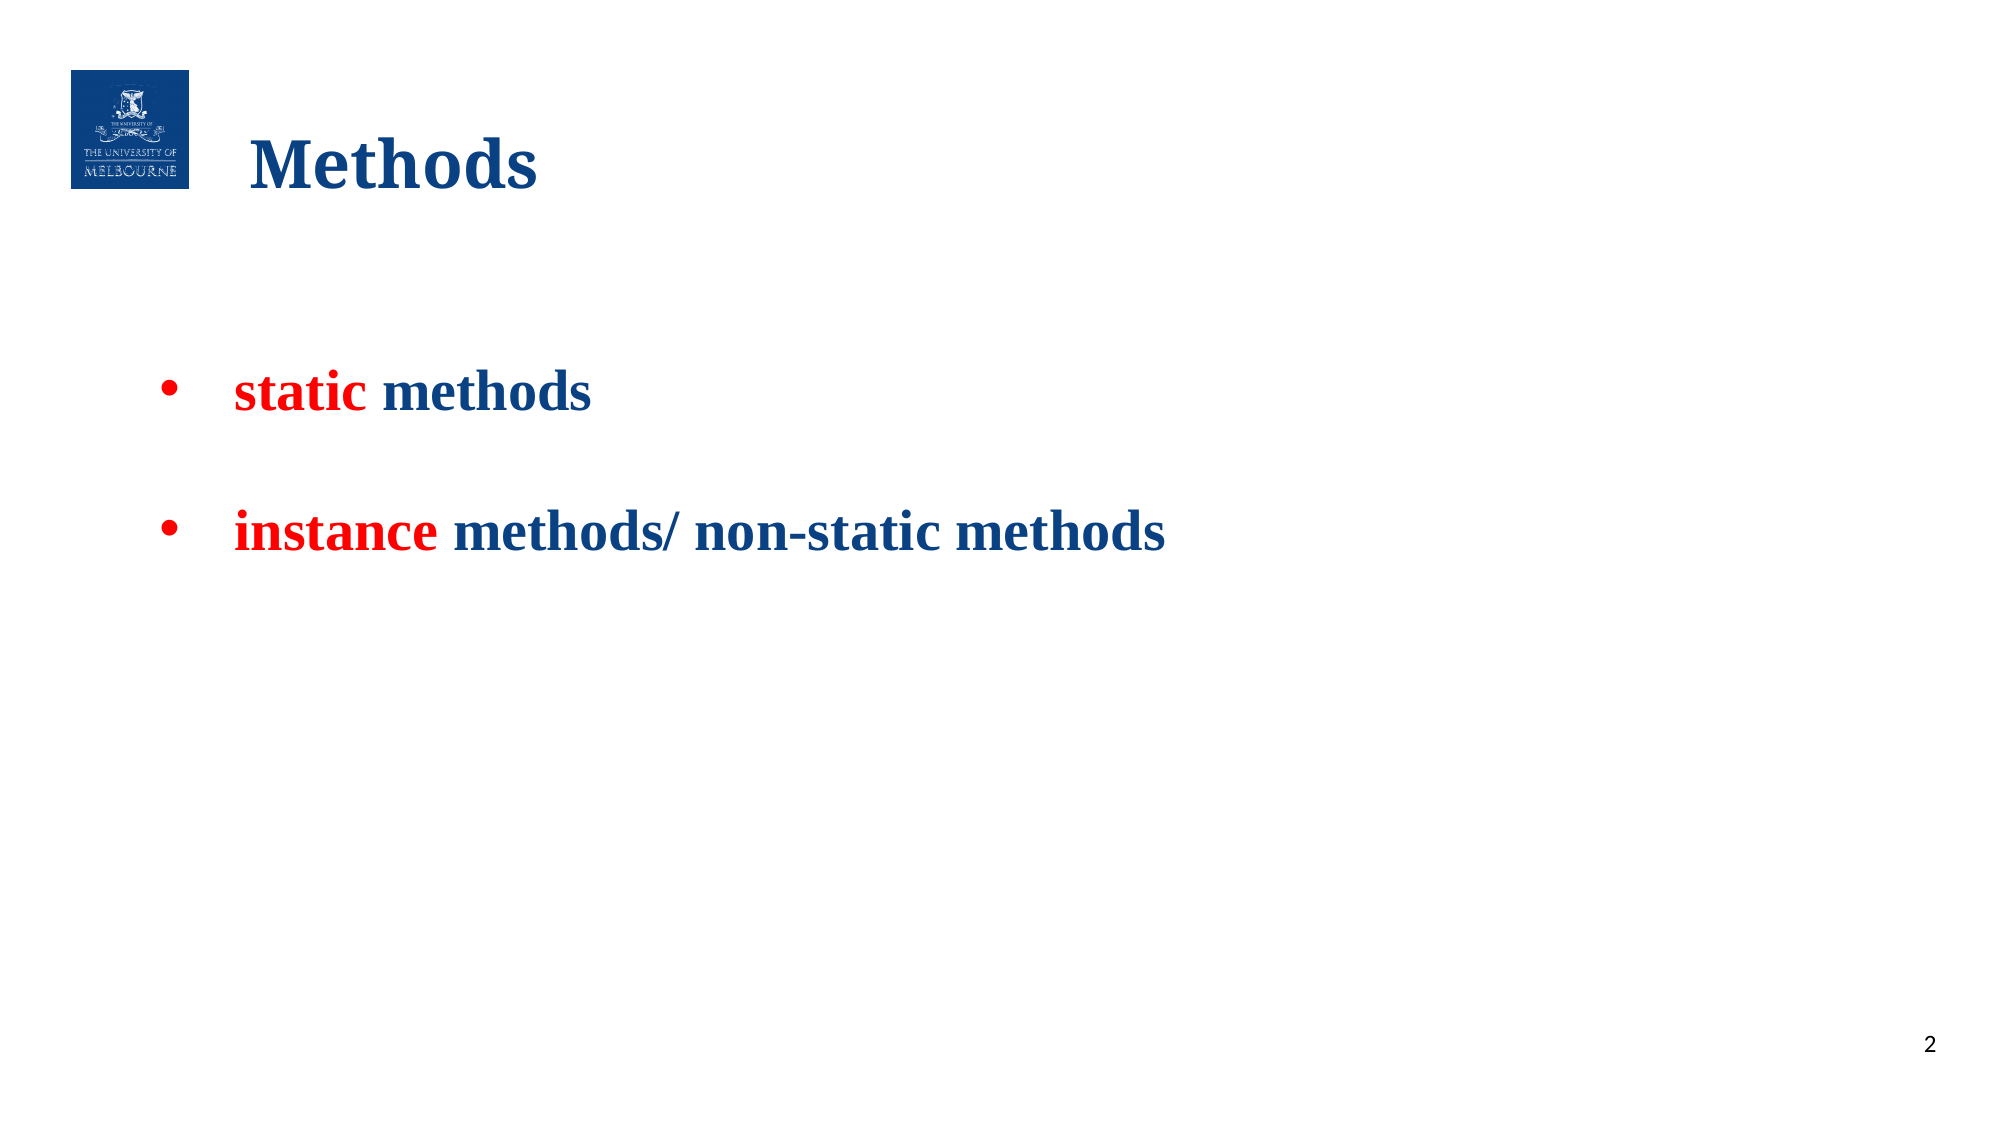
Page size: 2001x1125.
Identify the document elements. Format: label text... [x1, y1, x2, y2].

slide_number 2 [1797, 1012, 1937, 1073]
title Methods [234, 64, 1924, 211]
picture [71, 70, 189, 189]
text_box static methods instance methods/ non-static methods [144, 344, 1508, 570]
